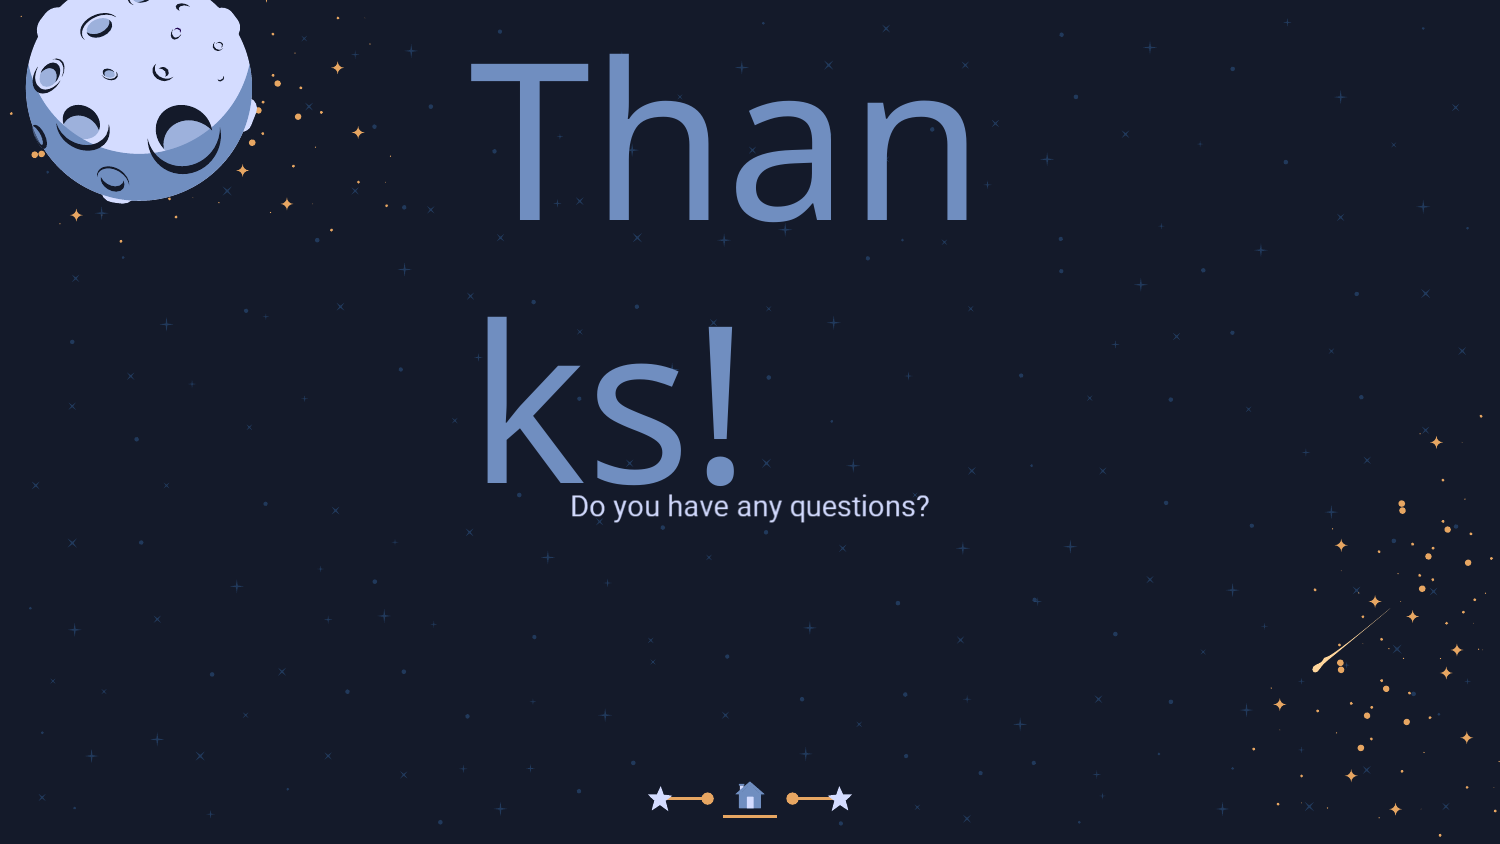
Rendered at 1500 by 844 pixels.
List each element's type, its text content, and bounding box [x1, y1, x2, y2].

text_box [647, 785, 708, 812]
text_box Thanks! [454, 178, 1075, 351]
text_box [639, 780, 708, 817]
text_box [792, 780, 861, 817]
picture [552, 479, 948, 542]
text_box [792, 785, 853, 812]
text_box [722, 781, 778, 817]
